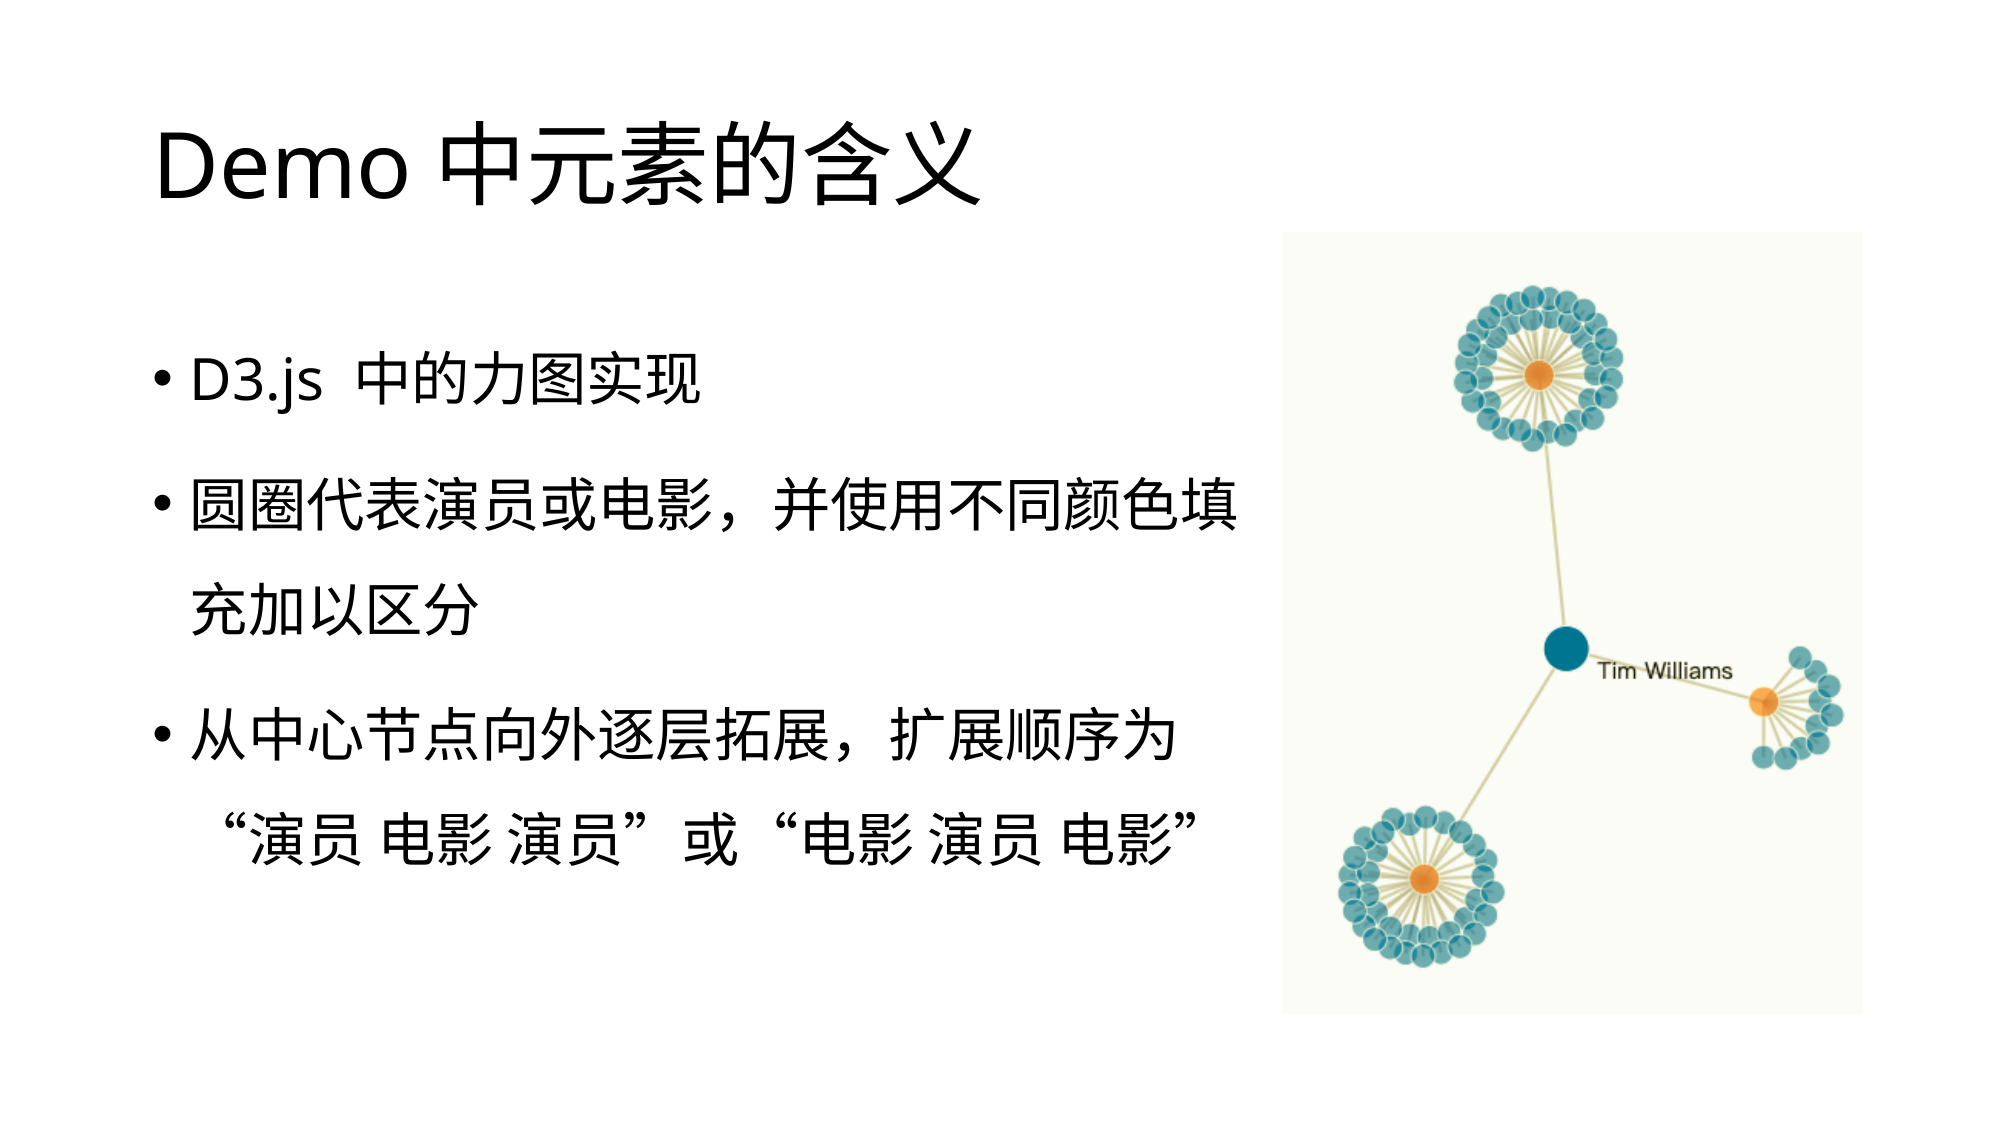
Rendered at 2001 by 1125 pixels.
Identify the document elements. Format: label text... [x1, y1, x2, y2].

title Demo中元素的含义 [137, 59, 1863, 278]
list D3.js 中的力图实现 圆圈代表演员或电影，并使用不同颜色填充加以区分 从中心节点向外逐层拓展，扩展顺序为 “演员 电影 演员”或“电影 演员 电影” [137, 299, 1282, 893]
picture [1282, 232, 1863, 1014]
